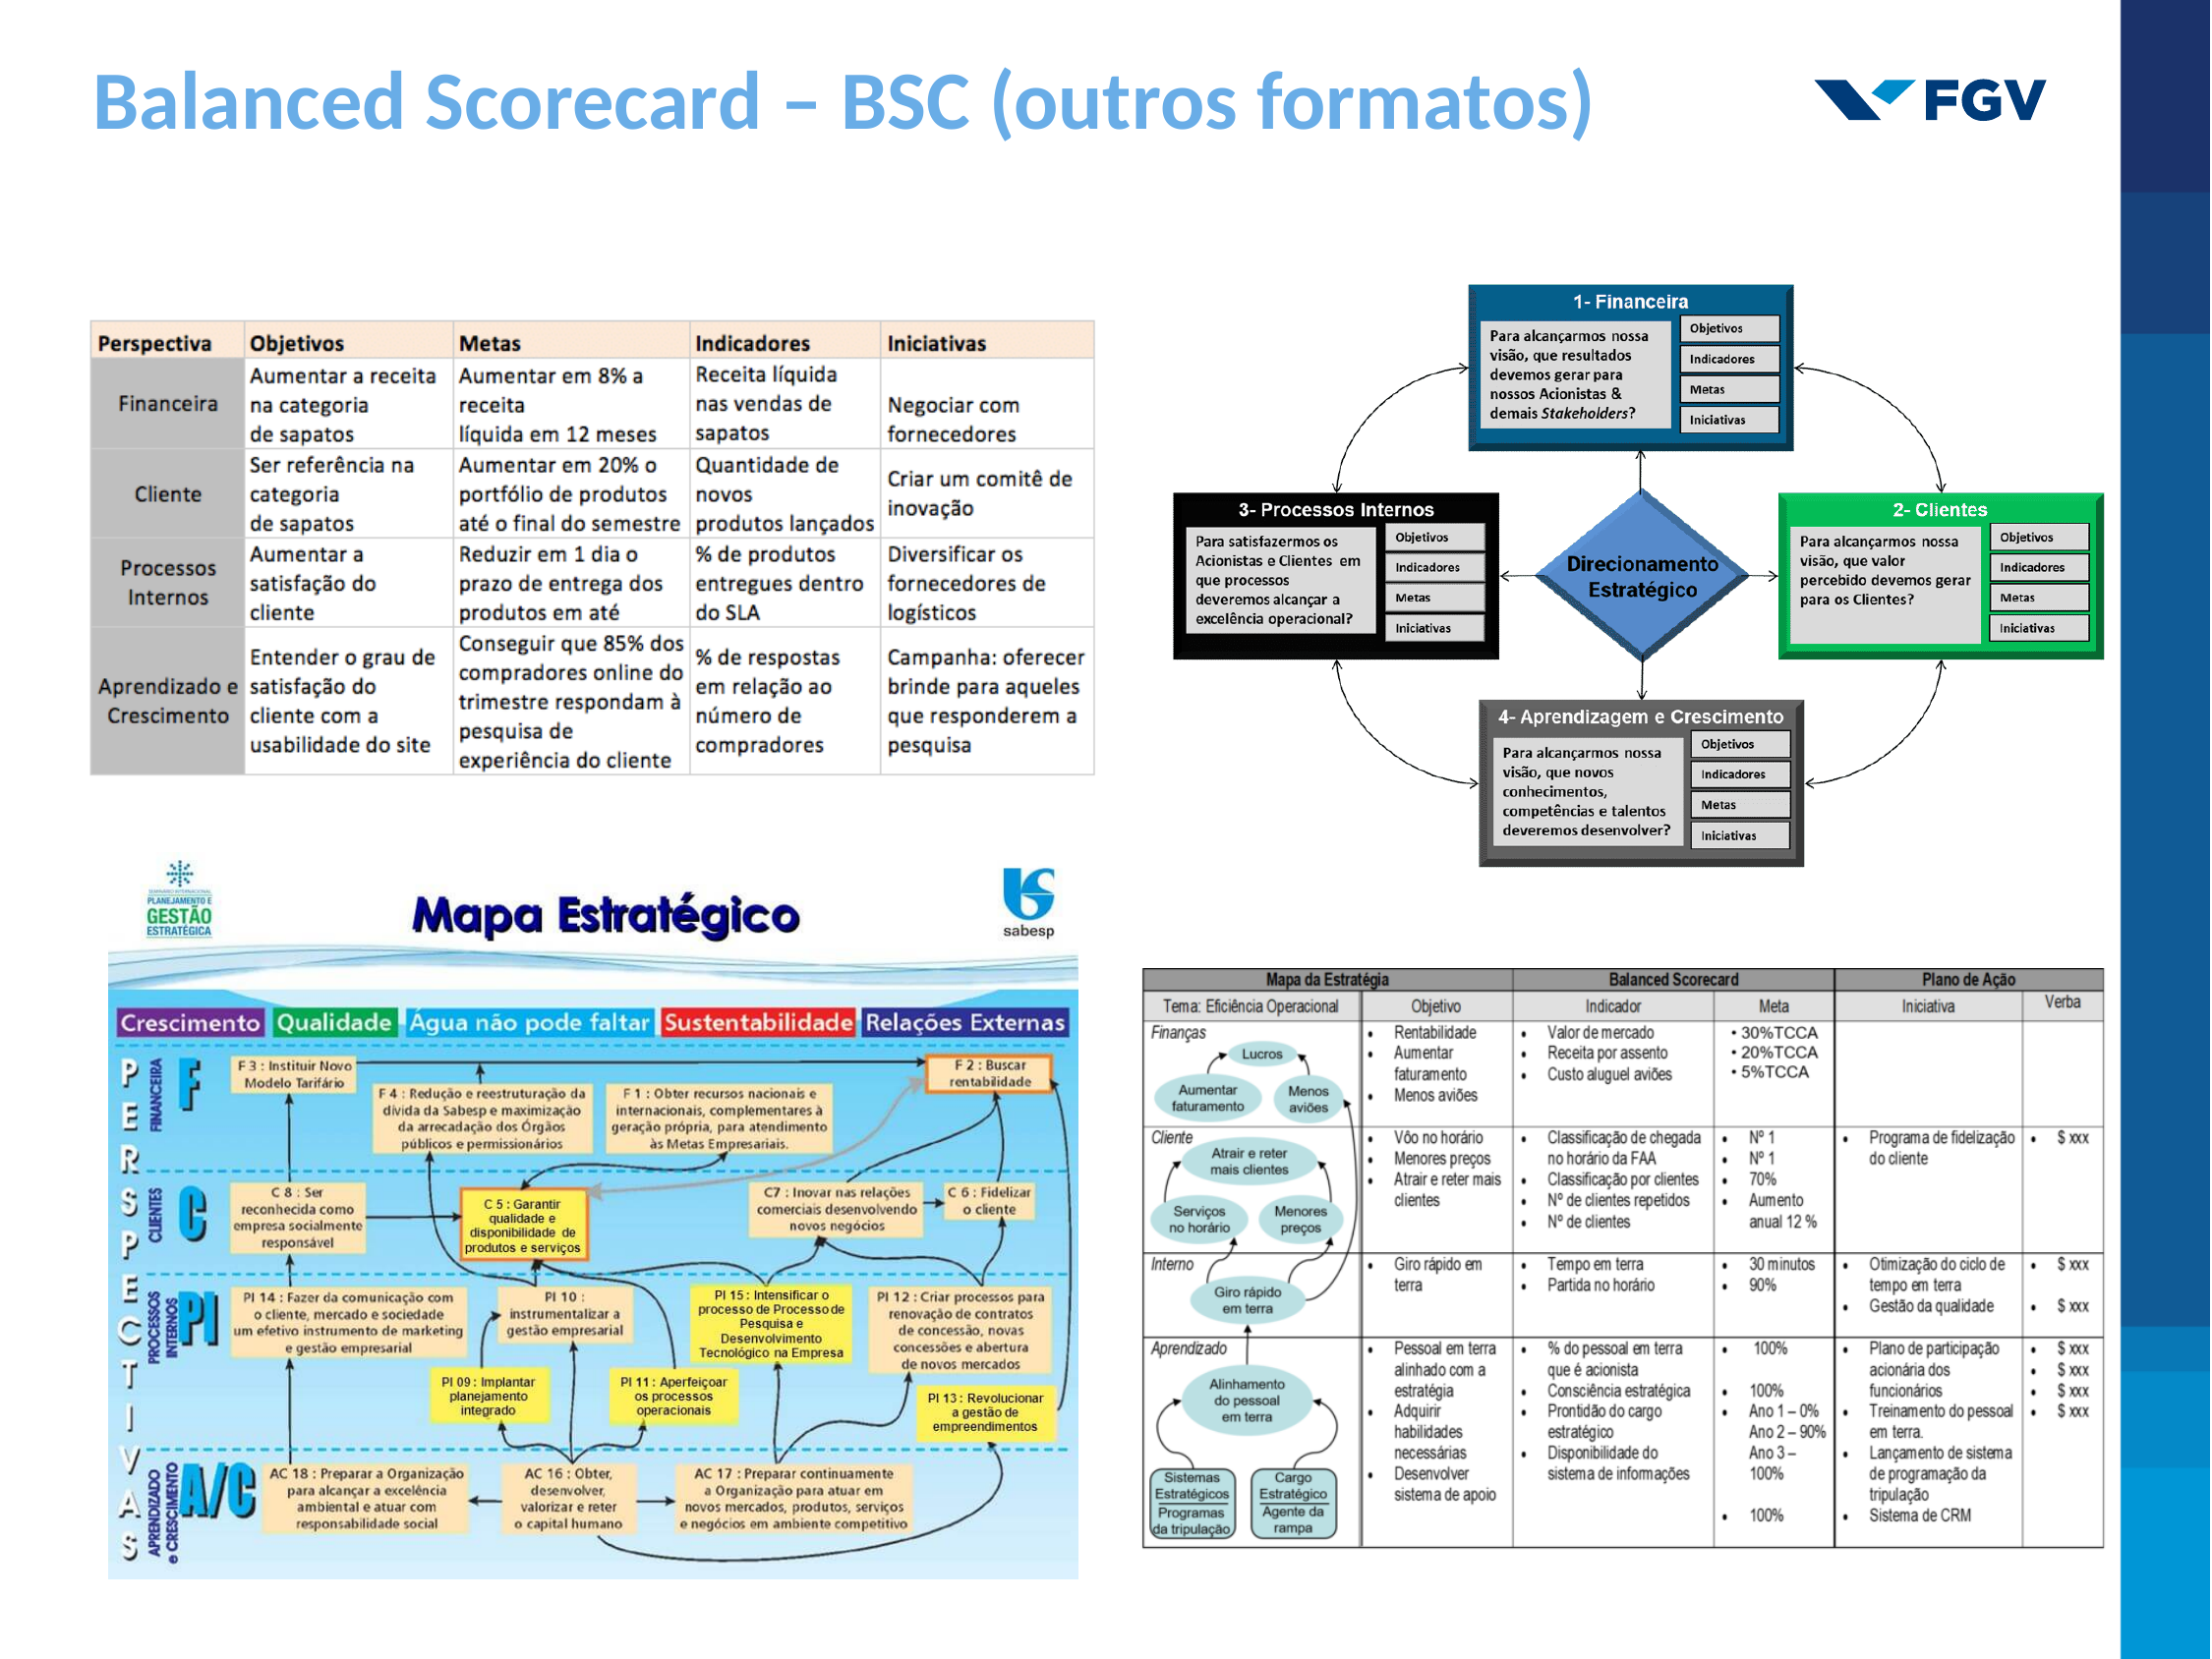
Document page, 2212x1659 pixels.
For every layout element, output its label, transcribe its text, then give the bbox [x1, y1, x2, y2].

title Balanced Scorecard – BSC (outros formatos) [78, 38, 1733, 156]
picture [2, 0, 2210, 1659]
